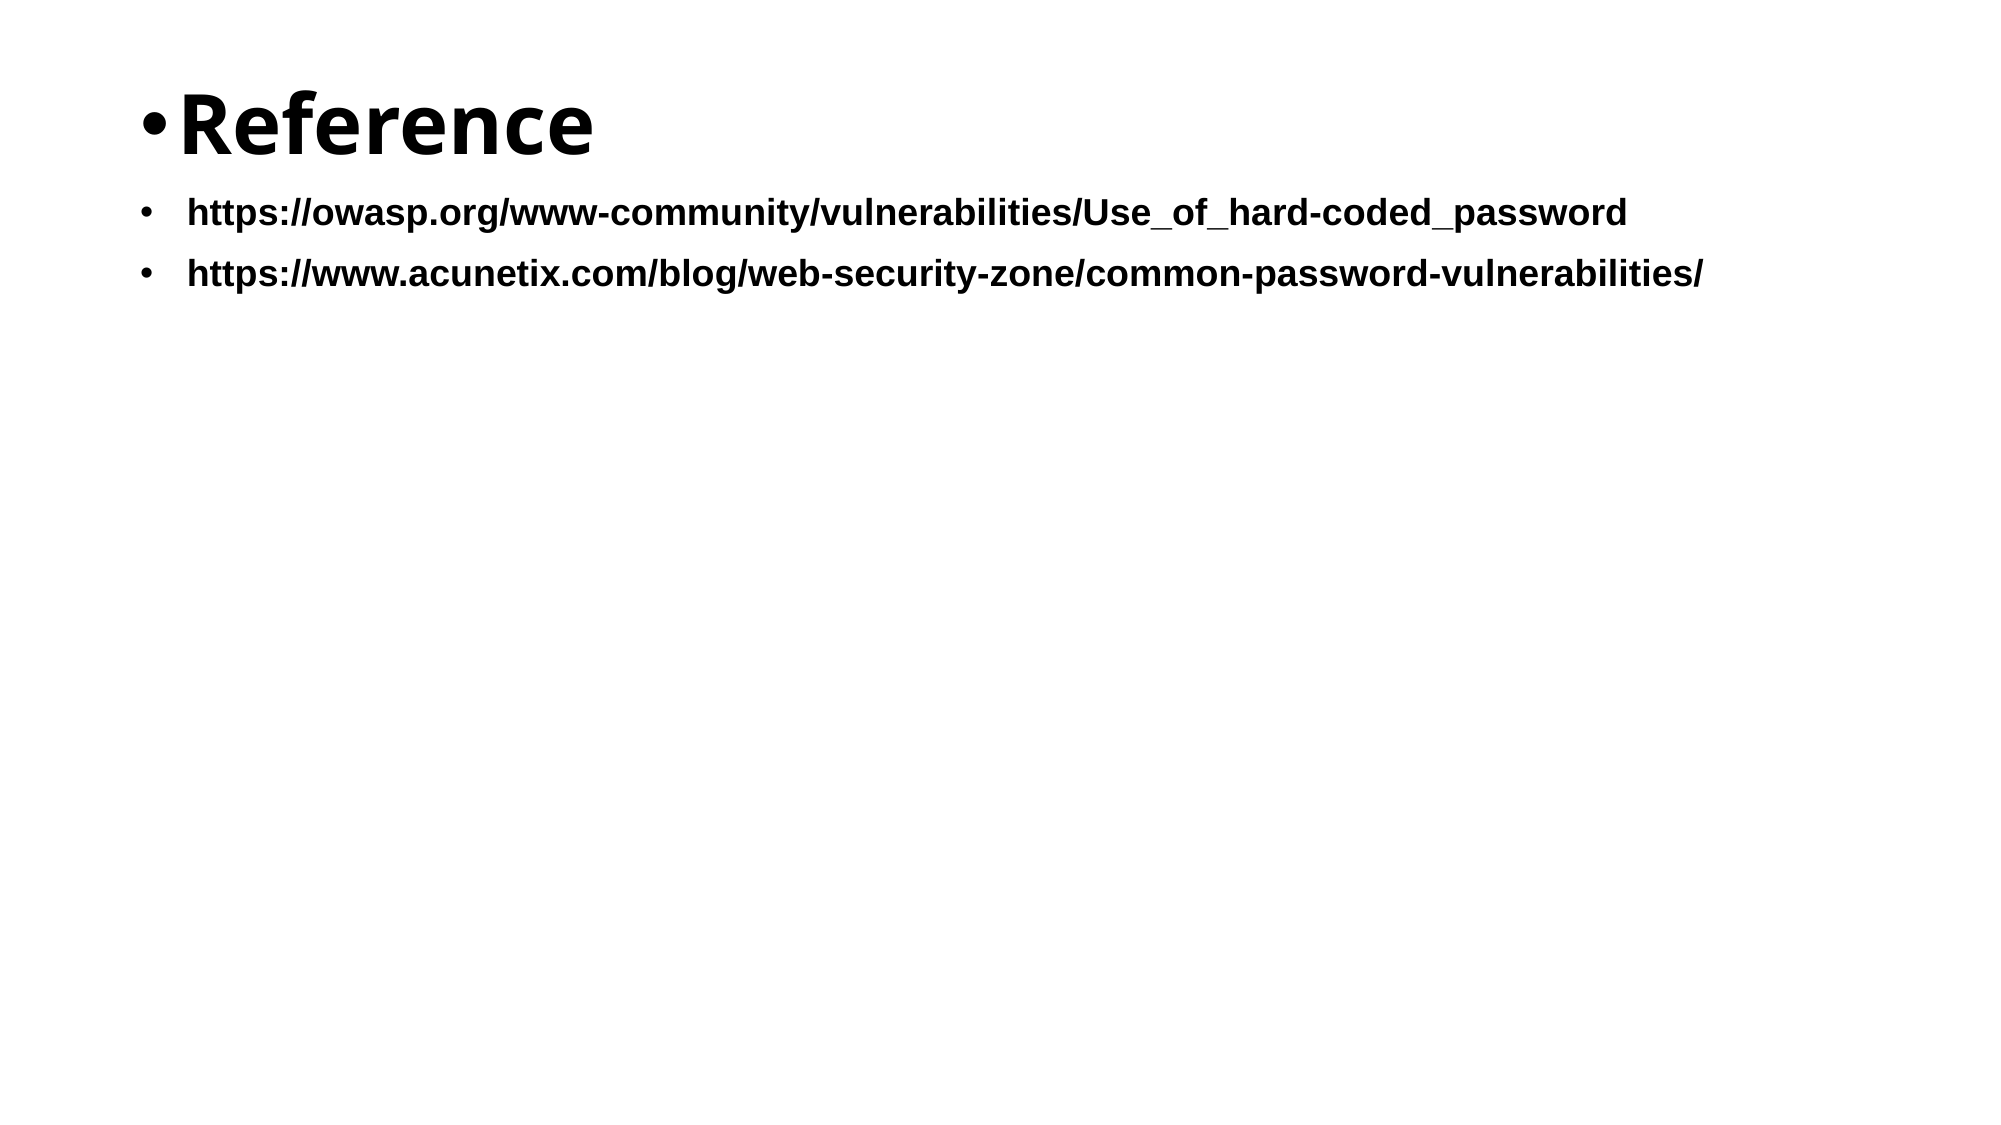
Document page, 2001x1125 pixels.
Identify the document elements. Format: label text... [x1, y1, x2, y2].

subtitle Reference https://owasp.org/www-community/vulnerabilities/Use_of_hard-coded_password https://www.acunetix.com/blog/web-security-zone/common-password-vulnerabilities/ [125, 75, 1875, 1050]
